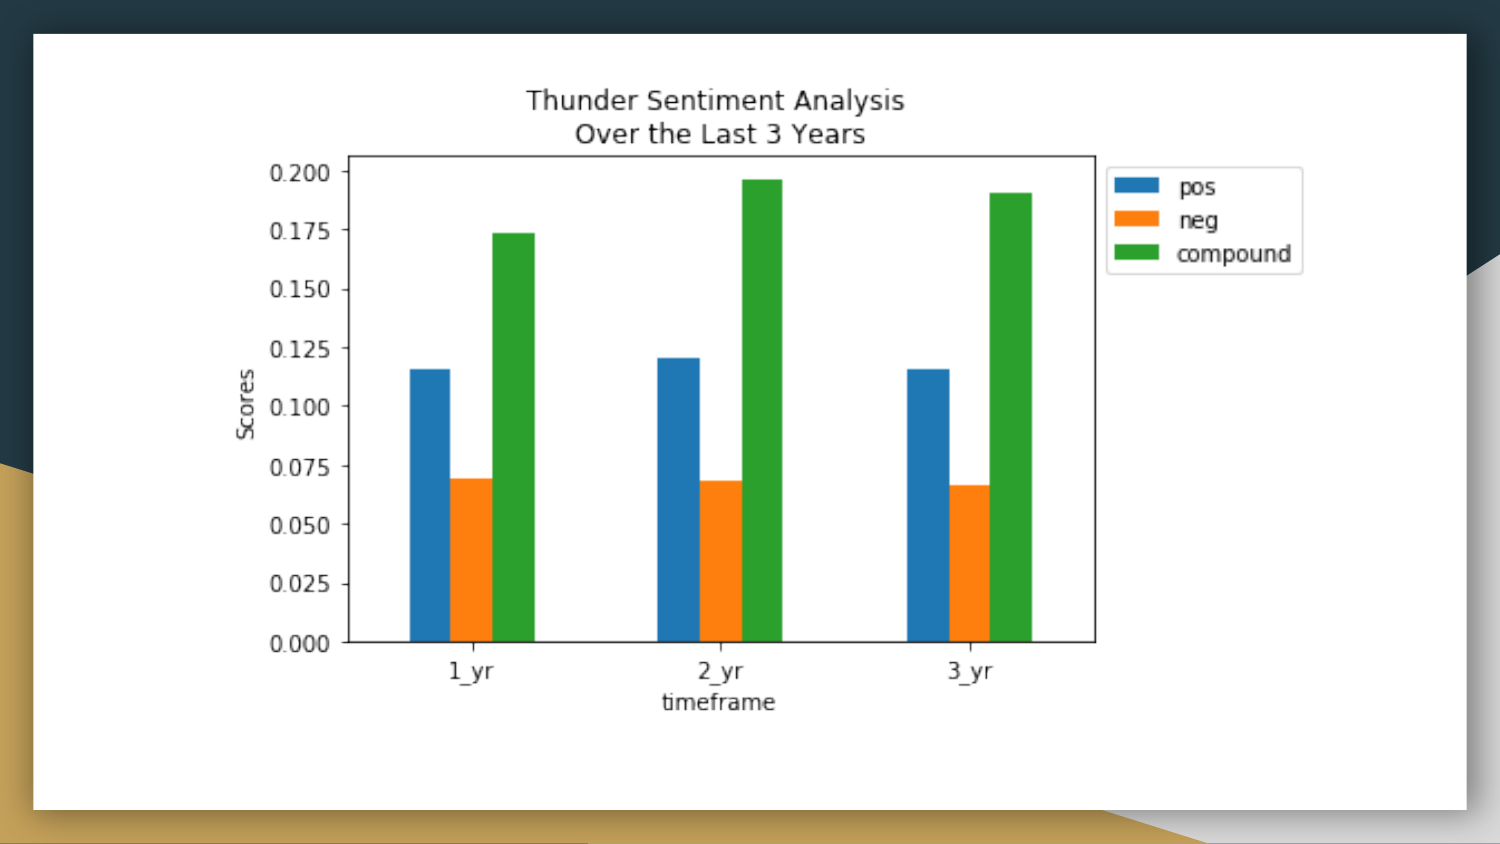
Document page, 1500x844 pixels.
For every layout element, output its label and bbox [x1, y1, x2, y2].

picture [221, 73, 1318, 729]
